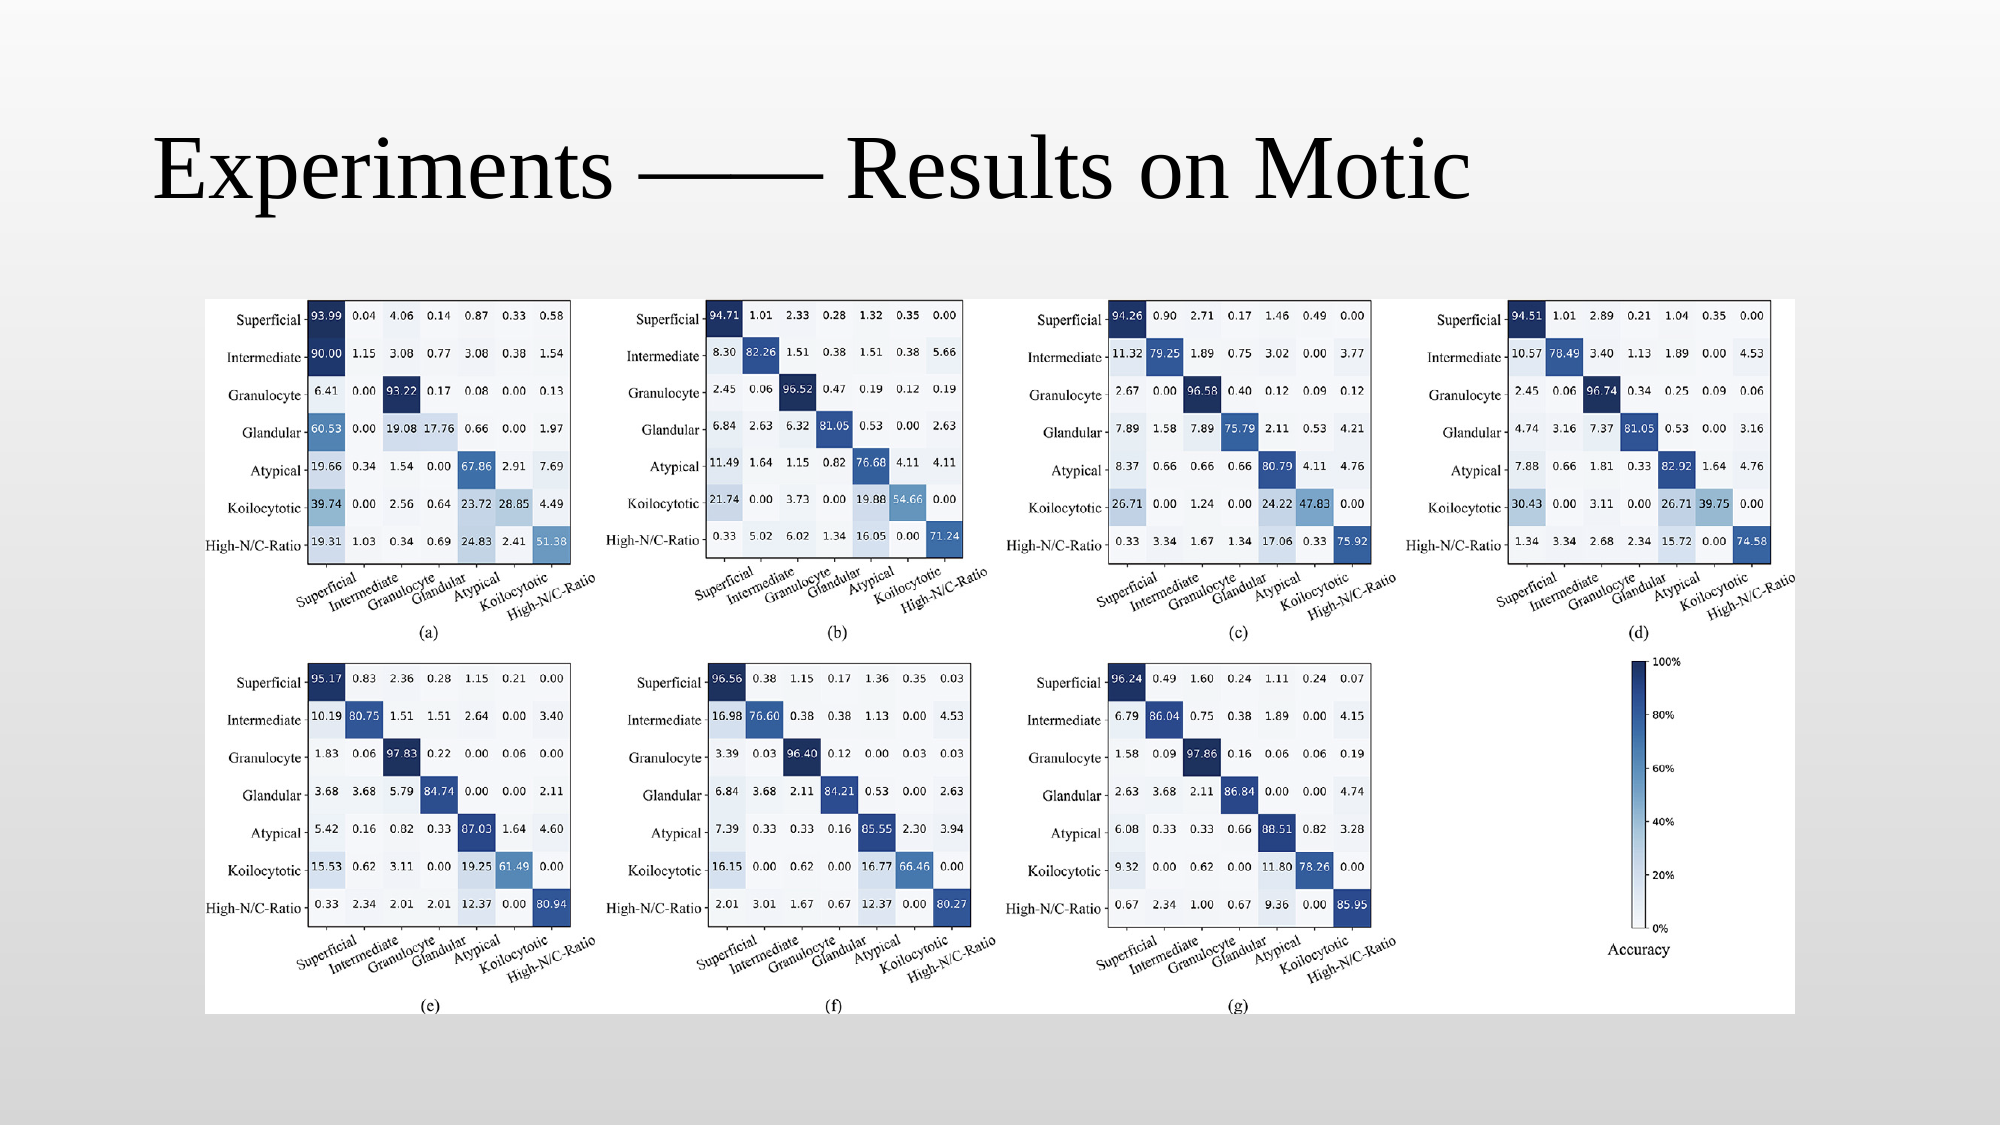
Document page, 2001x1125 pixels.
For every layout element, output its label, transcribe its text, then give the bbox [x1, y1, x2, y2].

title Experiments —— Results on Motic [137, 59, 1863, 278]
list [205, 299, 1795, 1014]
